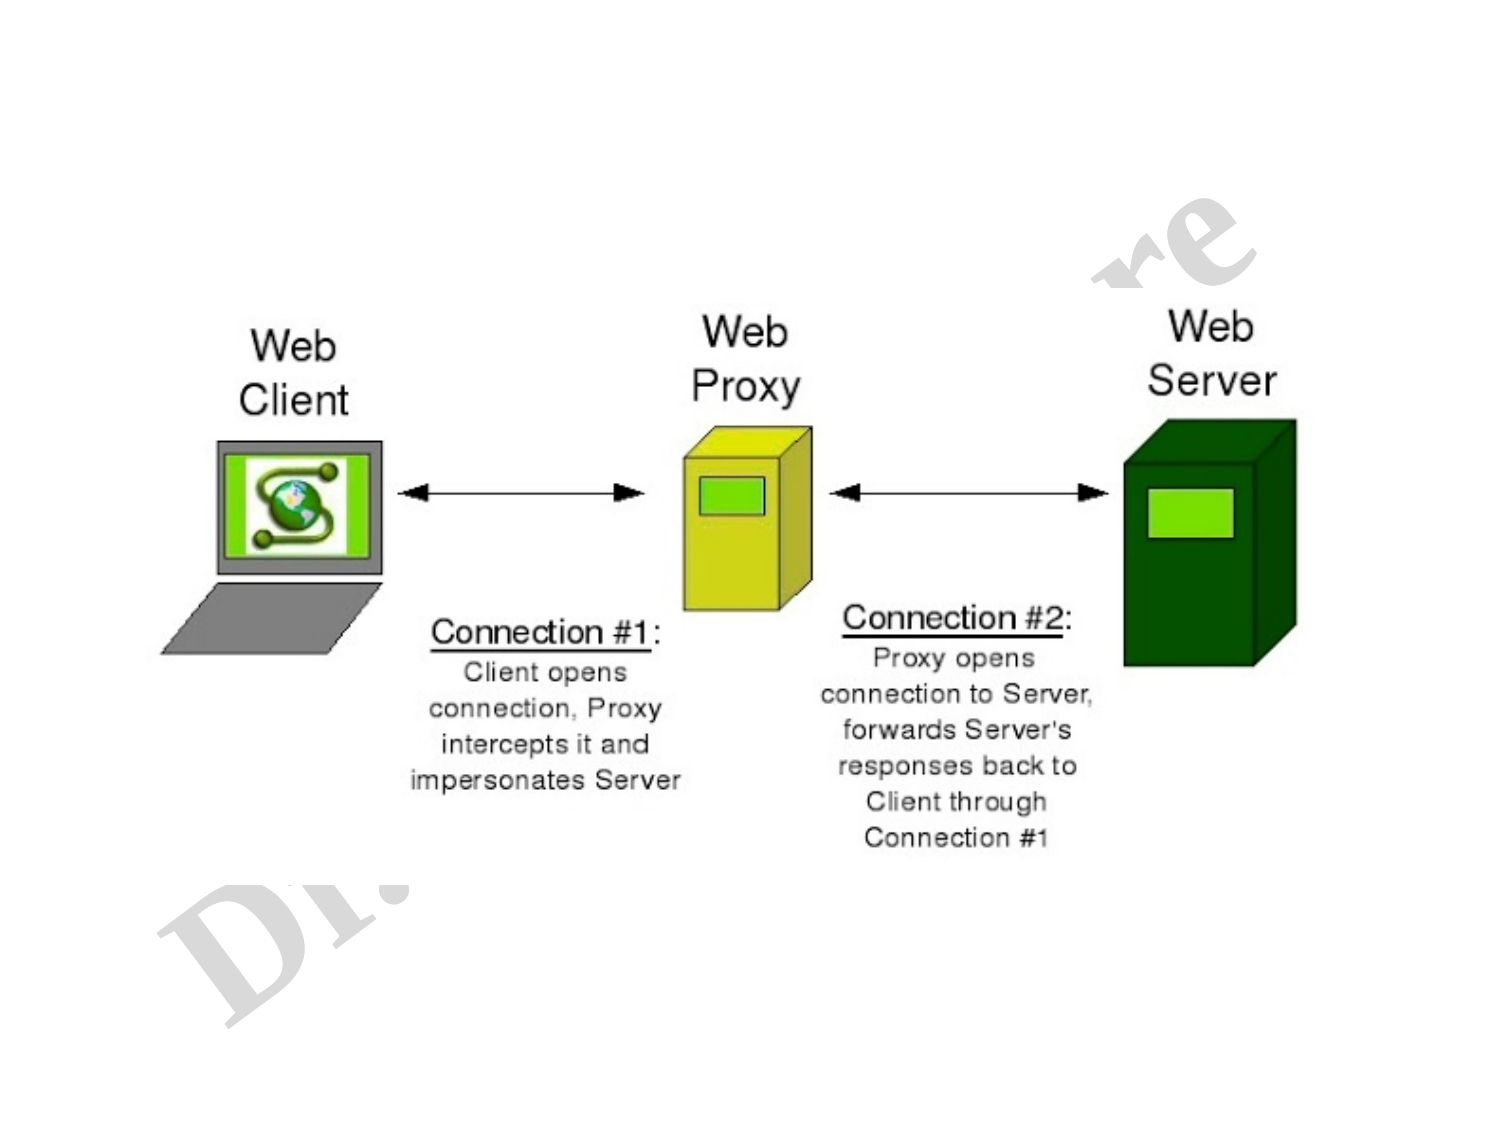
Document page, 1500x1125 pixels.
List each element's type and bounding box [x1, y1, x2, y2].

picture [145, 288, 1326, 885]
